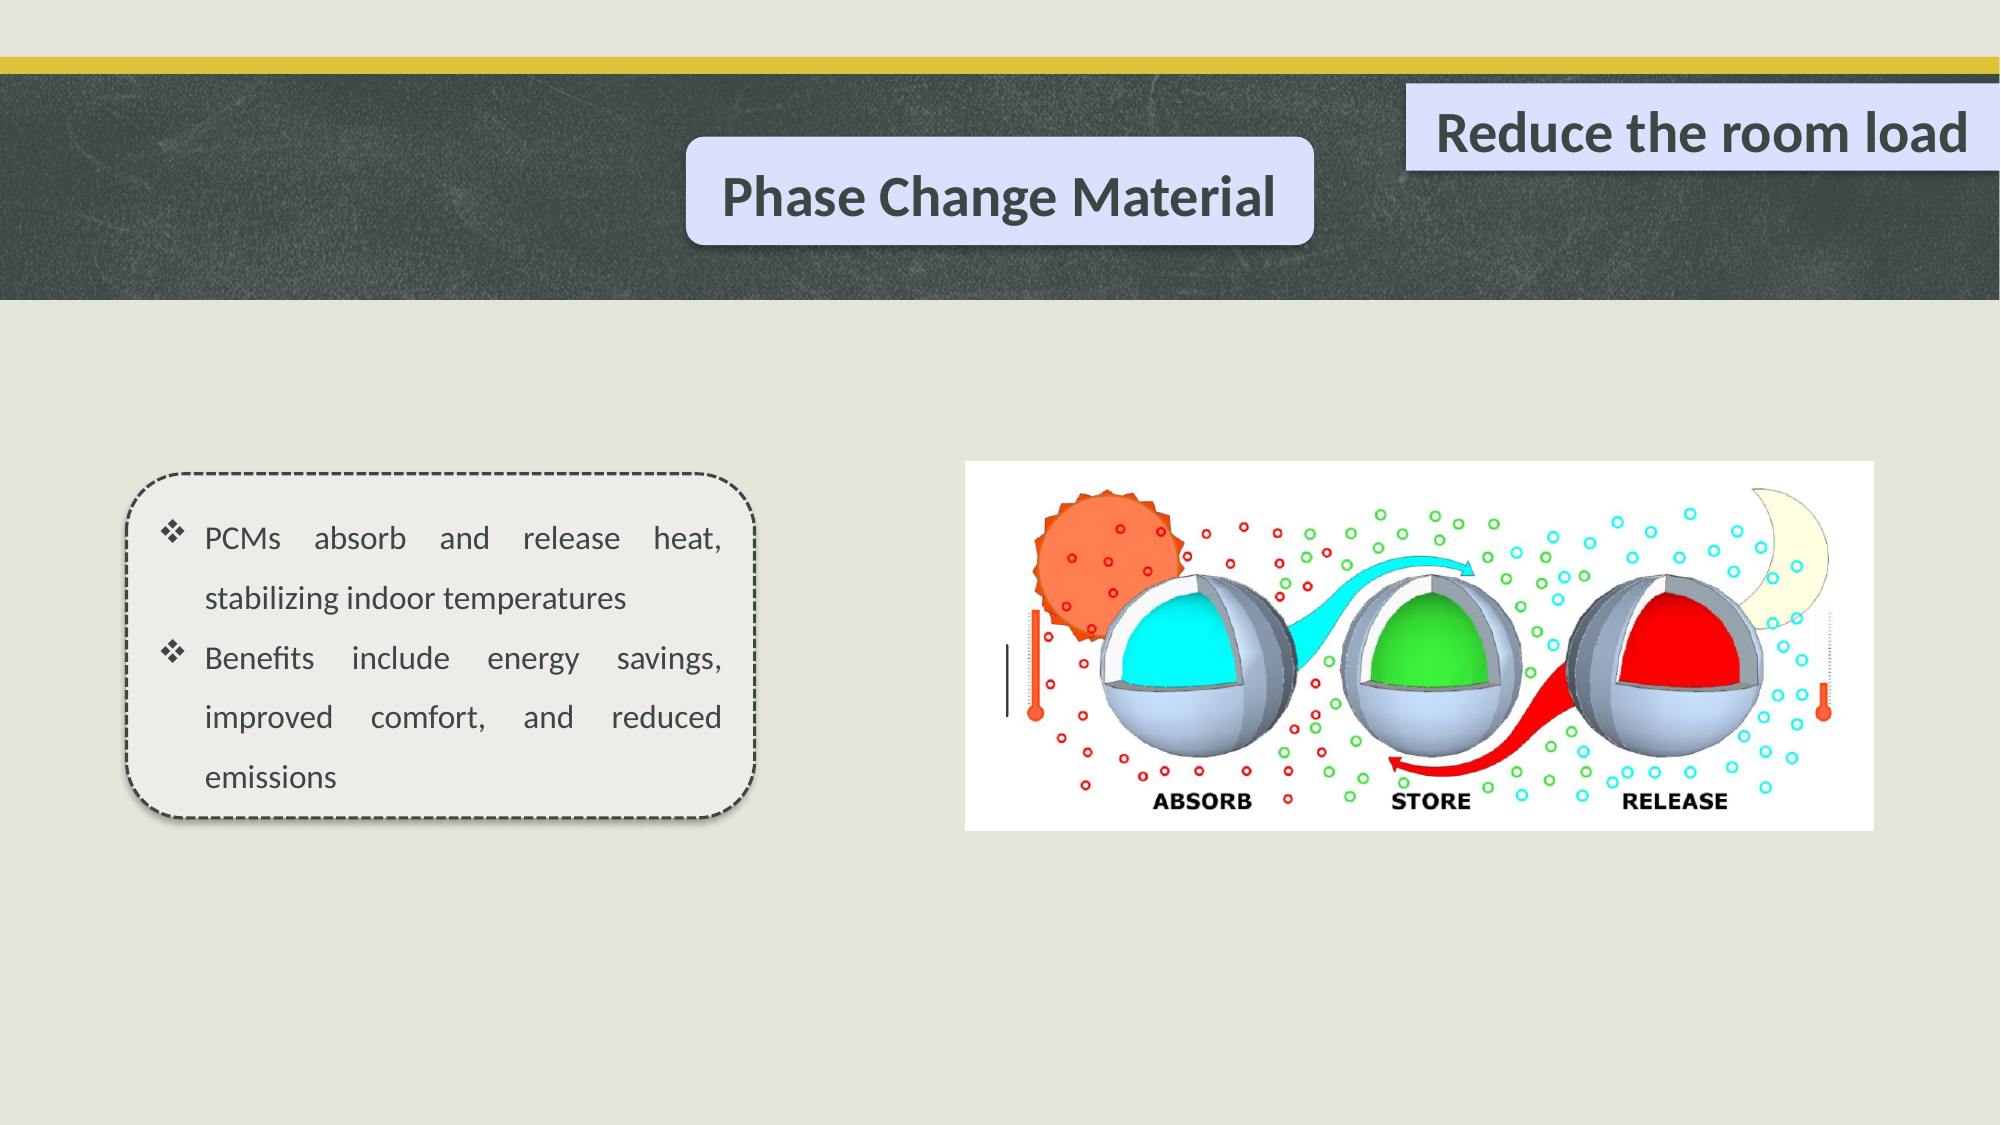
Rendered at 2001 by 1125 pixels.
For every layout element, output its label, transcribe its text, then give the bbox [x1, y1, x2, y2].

picture [0, 74, 2000, 300]
text_box Phase Change Material [684, 135, 1316, 247]
picture [965, 461, 1874, 831]
text_box Reduce the room load [1405, 82, 2000, 172]
text_box PCMs absorb and release heat, stabilizing indoor temperatures Benefits include energy savings, improved comfort, and reduced emissions [125, 472, 756, 819]
